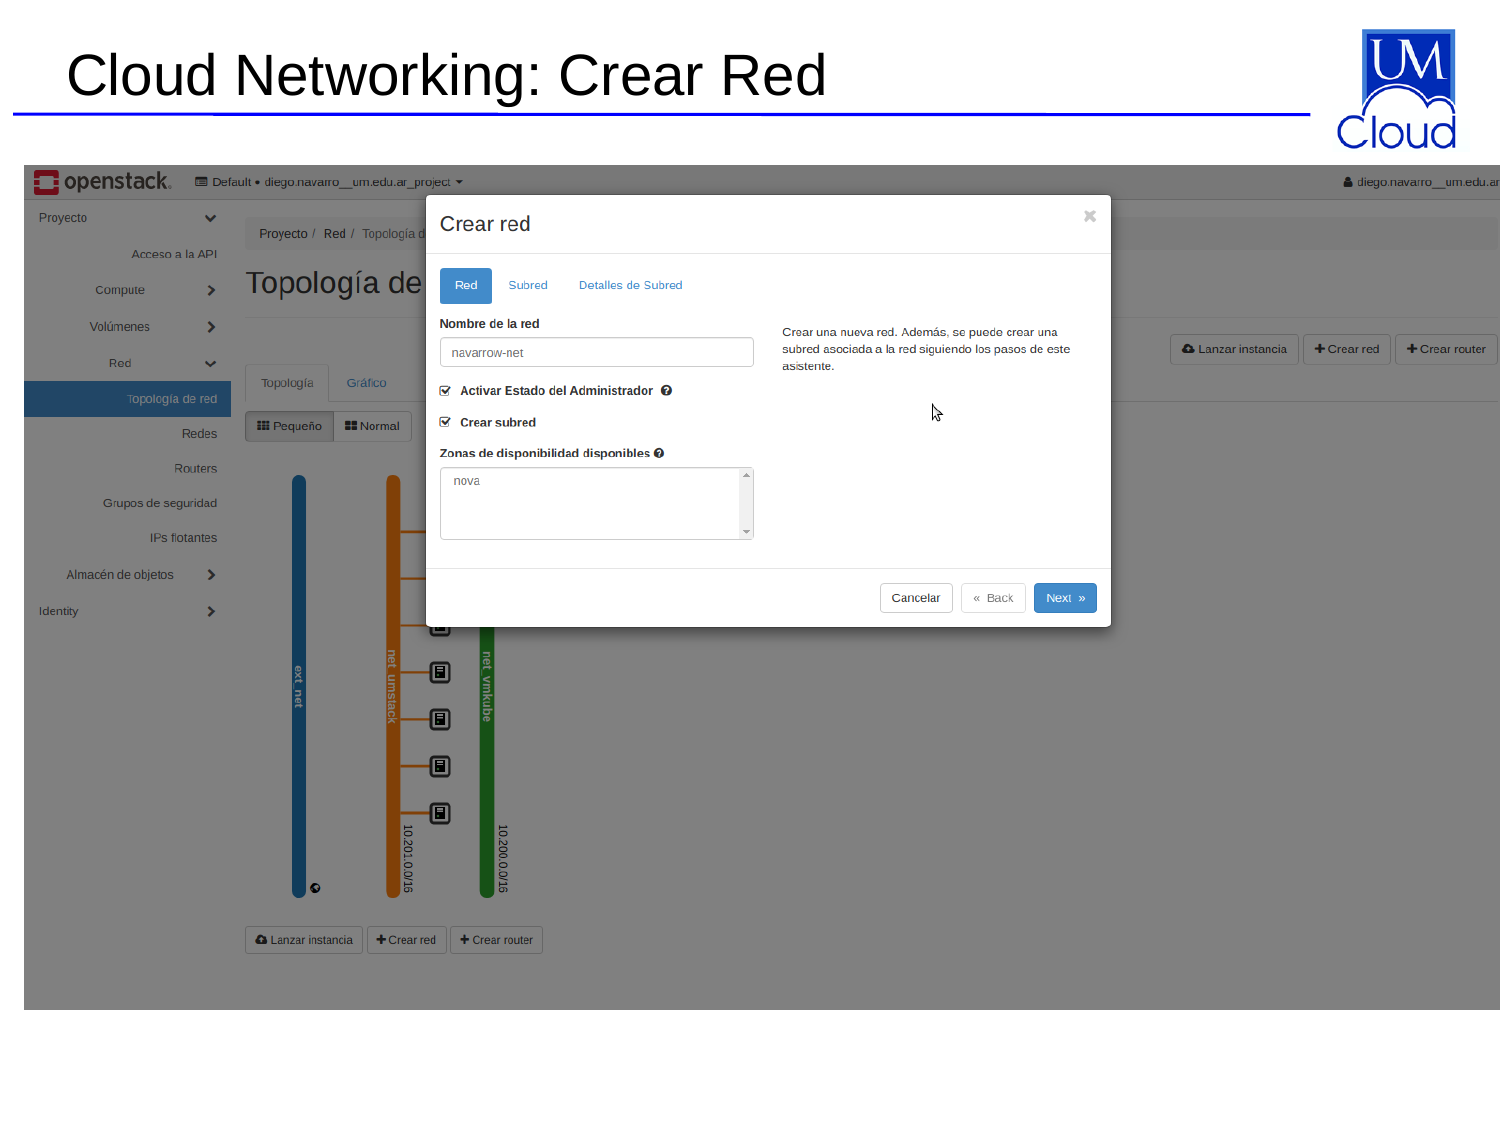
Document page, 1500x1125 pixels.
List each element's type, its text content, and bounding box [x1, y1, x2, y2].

title Cloud Networking: Crear Red [51, 22, 1449, 148]
picture [24, 165, 1500, 1010]
picture [1327, 25, 1470, 152]
